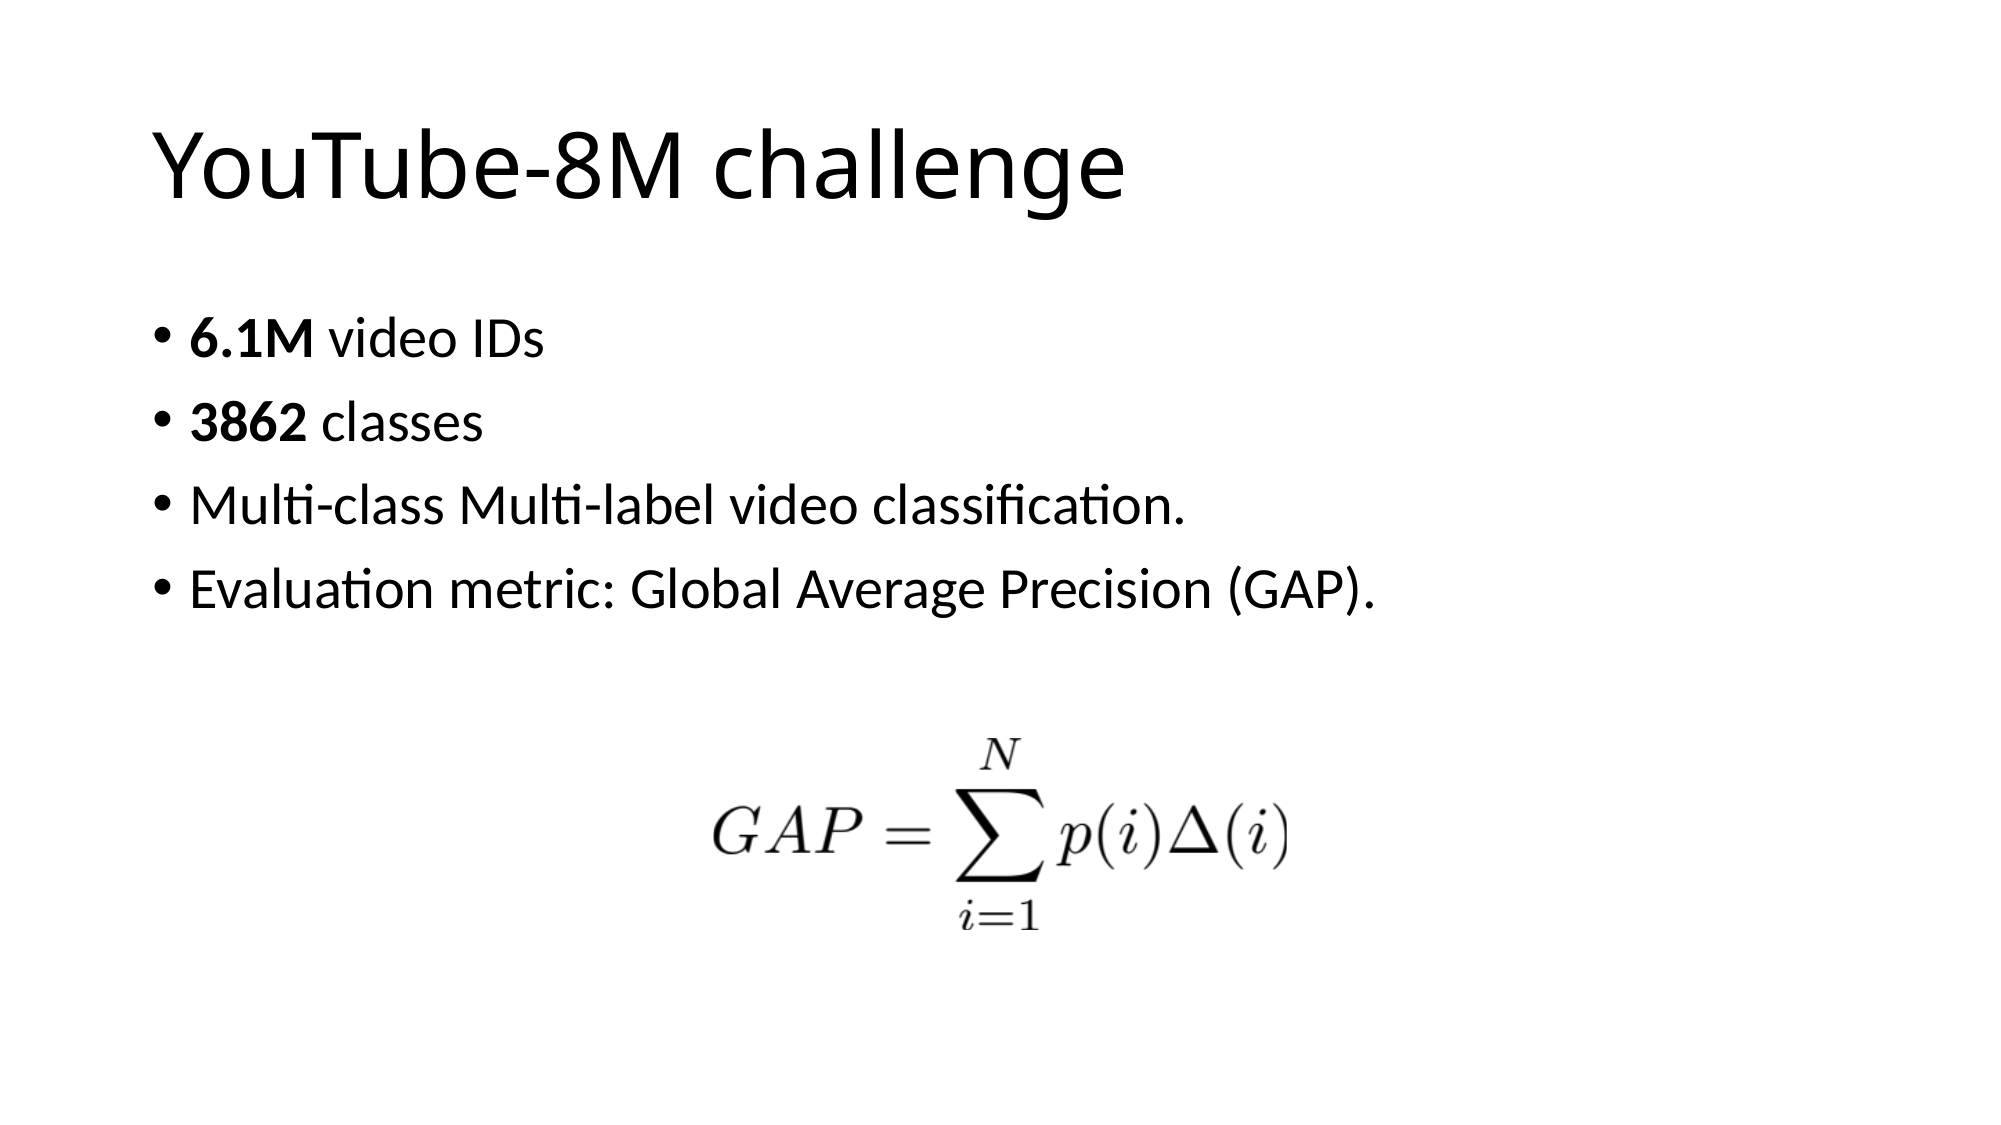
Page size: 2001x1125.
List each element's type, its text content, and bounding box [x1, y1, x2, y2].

list 6.1M video IDs 3862 classes Multi-class Multi-label video classification. Evaluation metric: Global Average Precision (GAP). [137, 299, 1863, 1014]
picture [713, 738, 1287, 930]
title YouTube-8M challenge [137, 59, 1863, 278]
